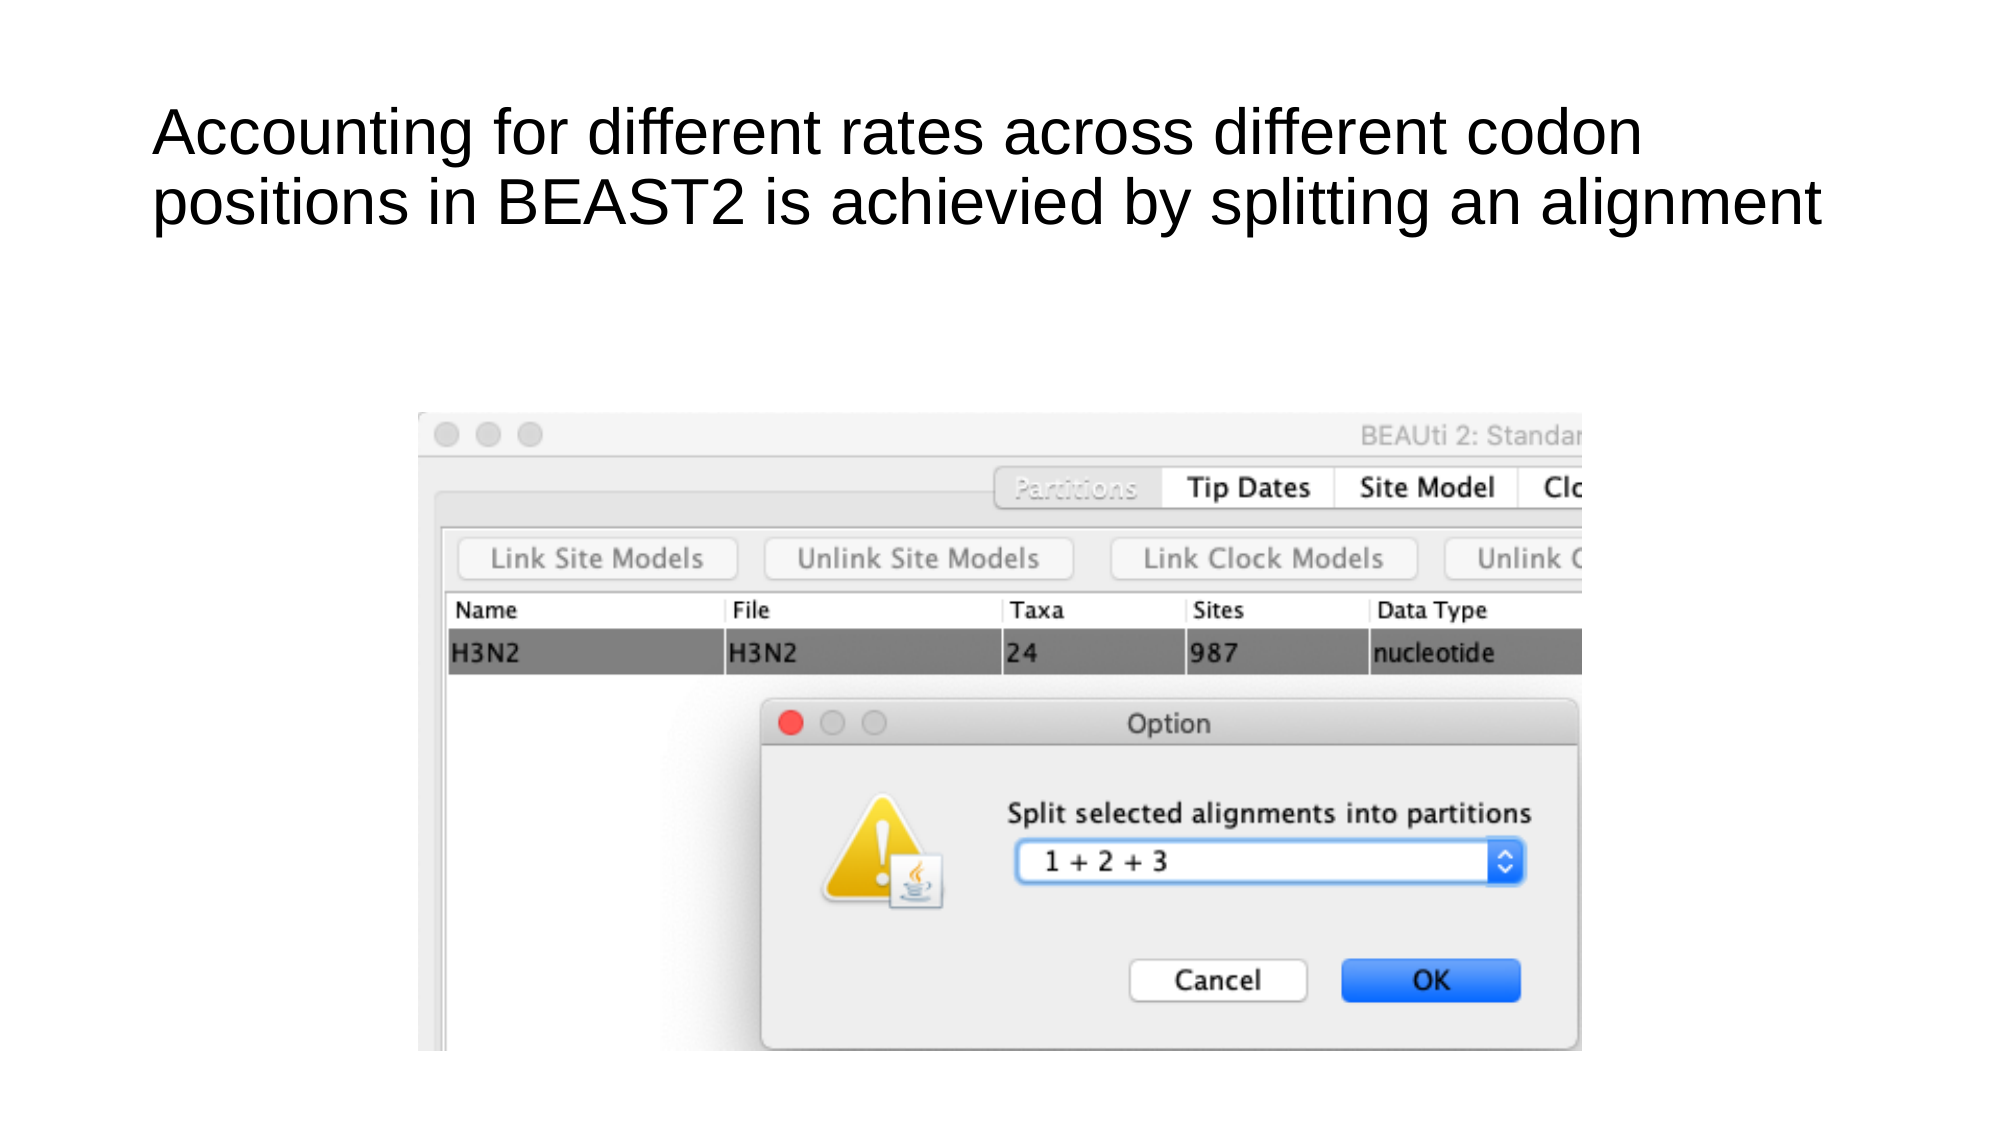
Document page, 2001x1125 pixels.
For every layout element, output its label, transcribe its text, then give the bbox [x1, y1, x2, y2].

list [418, 412, 1582, 1051]
title Accounting for different rates across different codon positions in BEAST2 is achievied by splitting an alignment [137, 59, 1863, 278]
